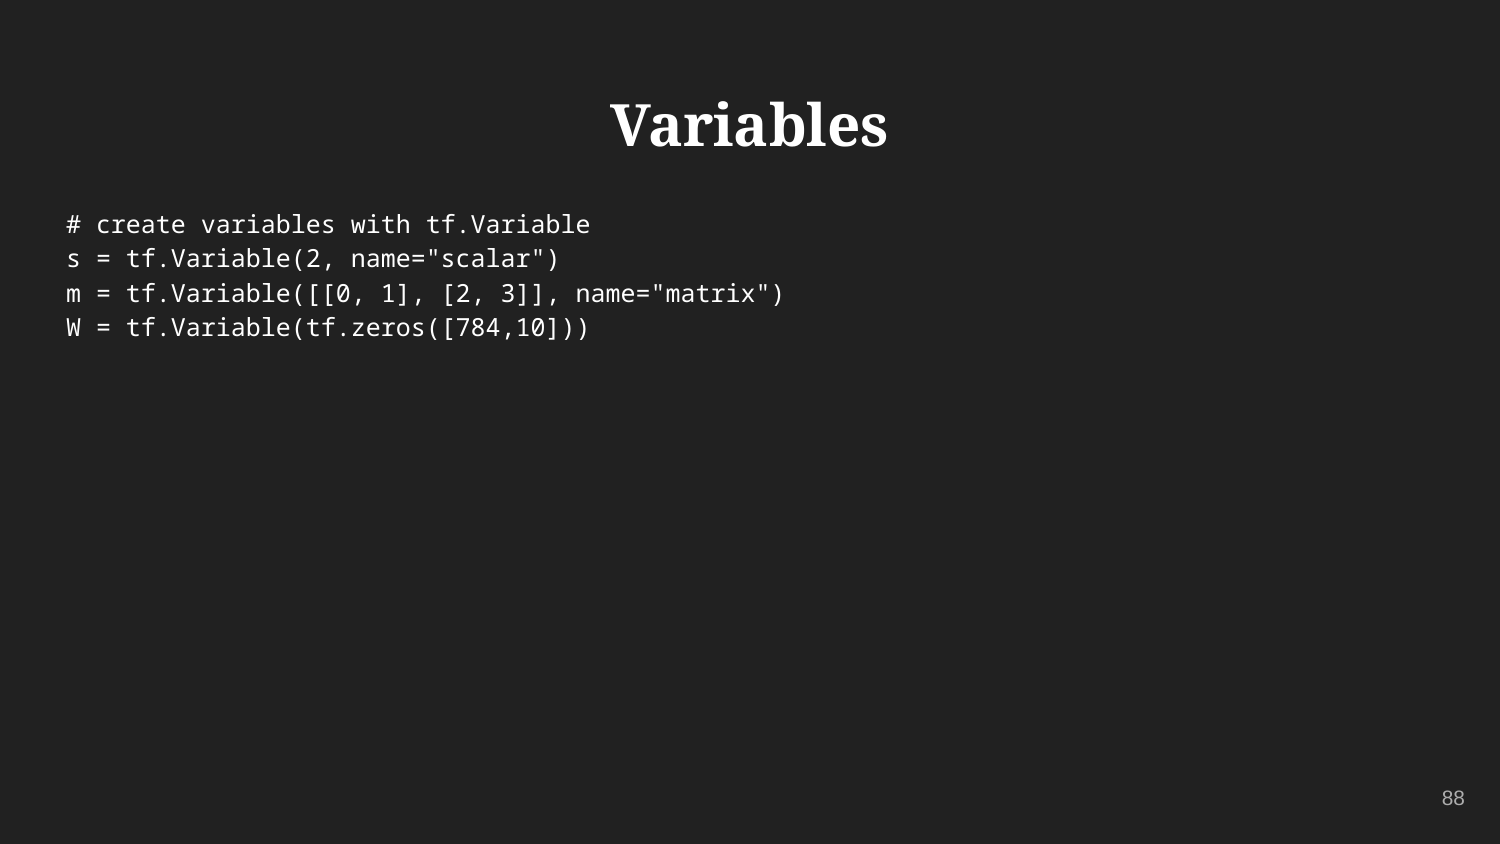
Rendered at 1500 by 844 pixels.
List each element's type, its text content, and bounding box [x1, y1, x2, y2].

title Variables [51, 72, 1449, 167]
slide_number 88 [1389, 764, 1480, 830]
list # create variables with tf.Variable s = tf.Variable(2, name="scalar") m = tf.Variable([[0, 1], [2, 3]], name="matrix") W = tf.Variable(tf.zeros([784,10])) [51, 189, 1449, 811]
